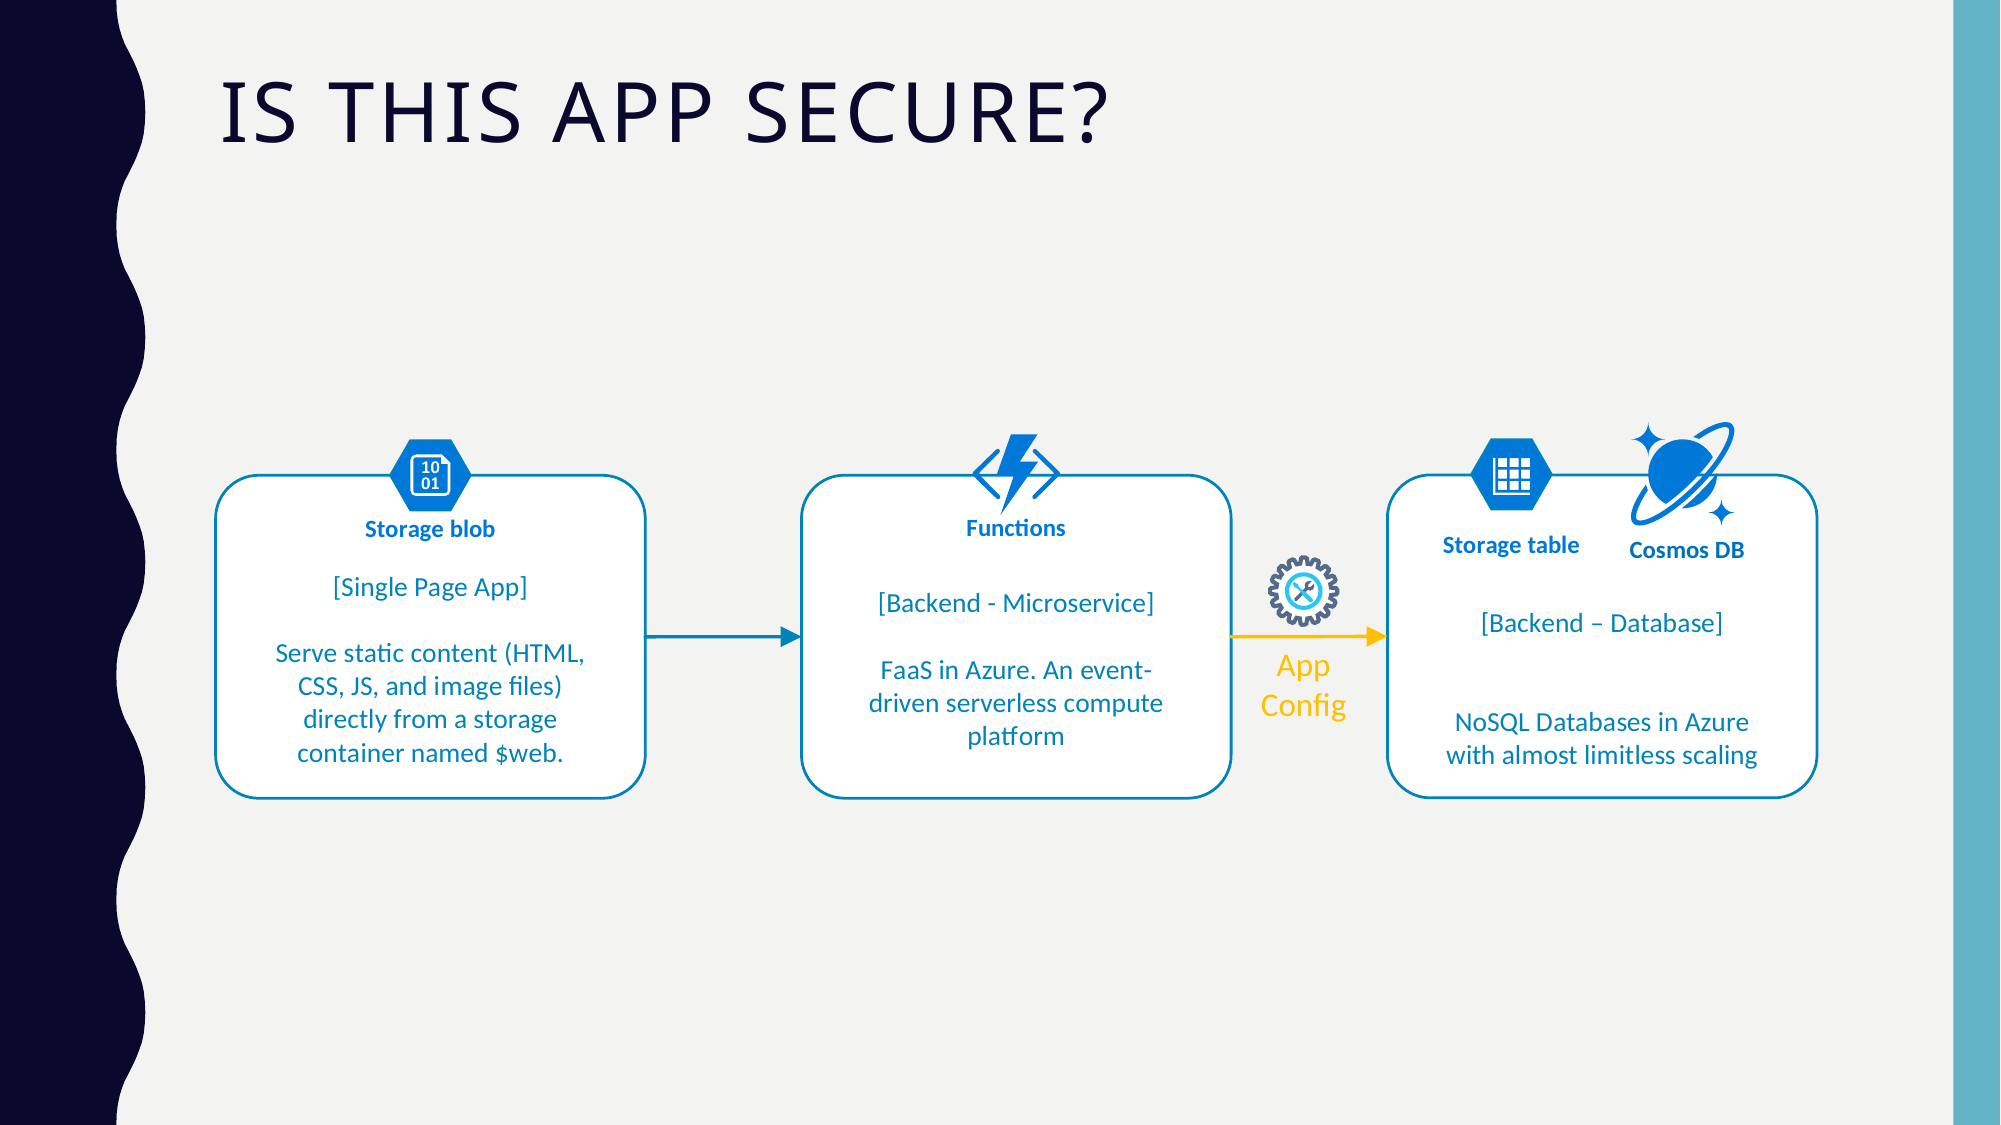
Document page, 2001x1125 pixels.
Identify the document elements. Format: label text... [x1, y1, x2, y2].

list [211, 419, 1821, 803]
title Is this App Secure? [205, 62, 1875, 205]
